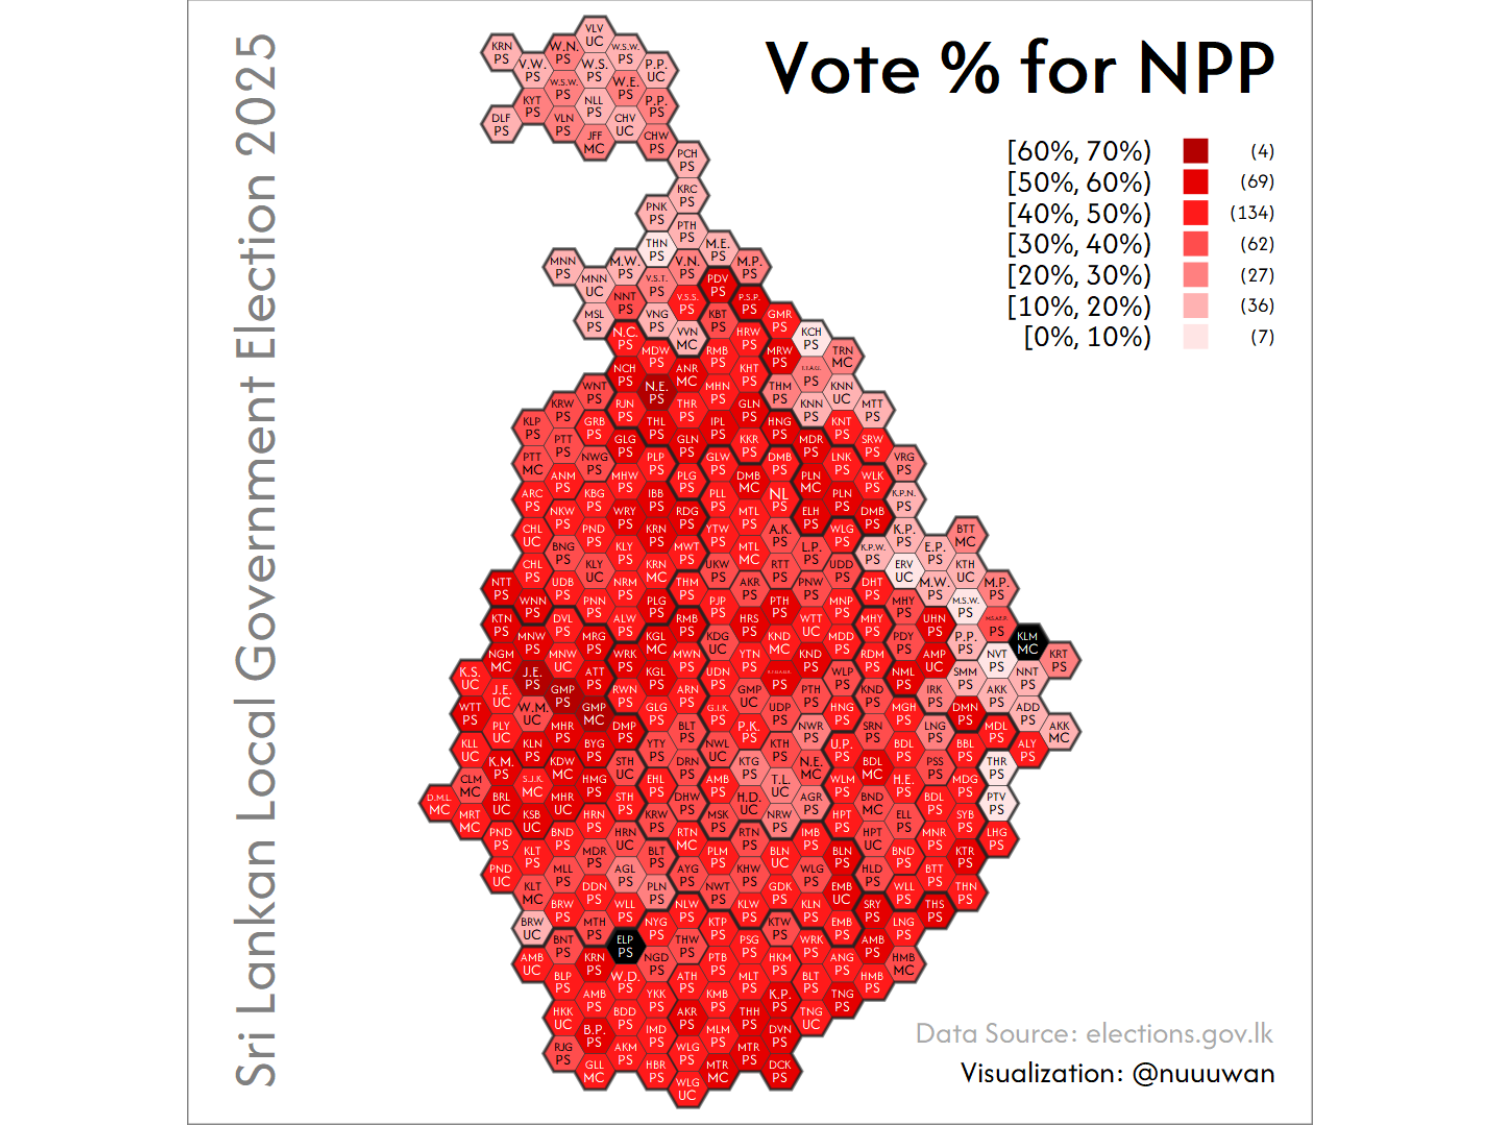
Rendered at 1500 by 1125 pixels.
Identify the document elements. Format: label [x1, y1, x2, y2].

picture [187, 0, 1313, 1125]
